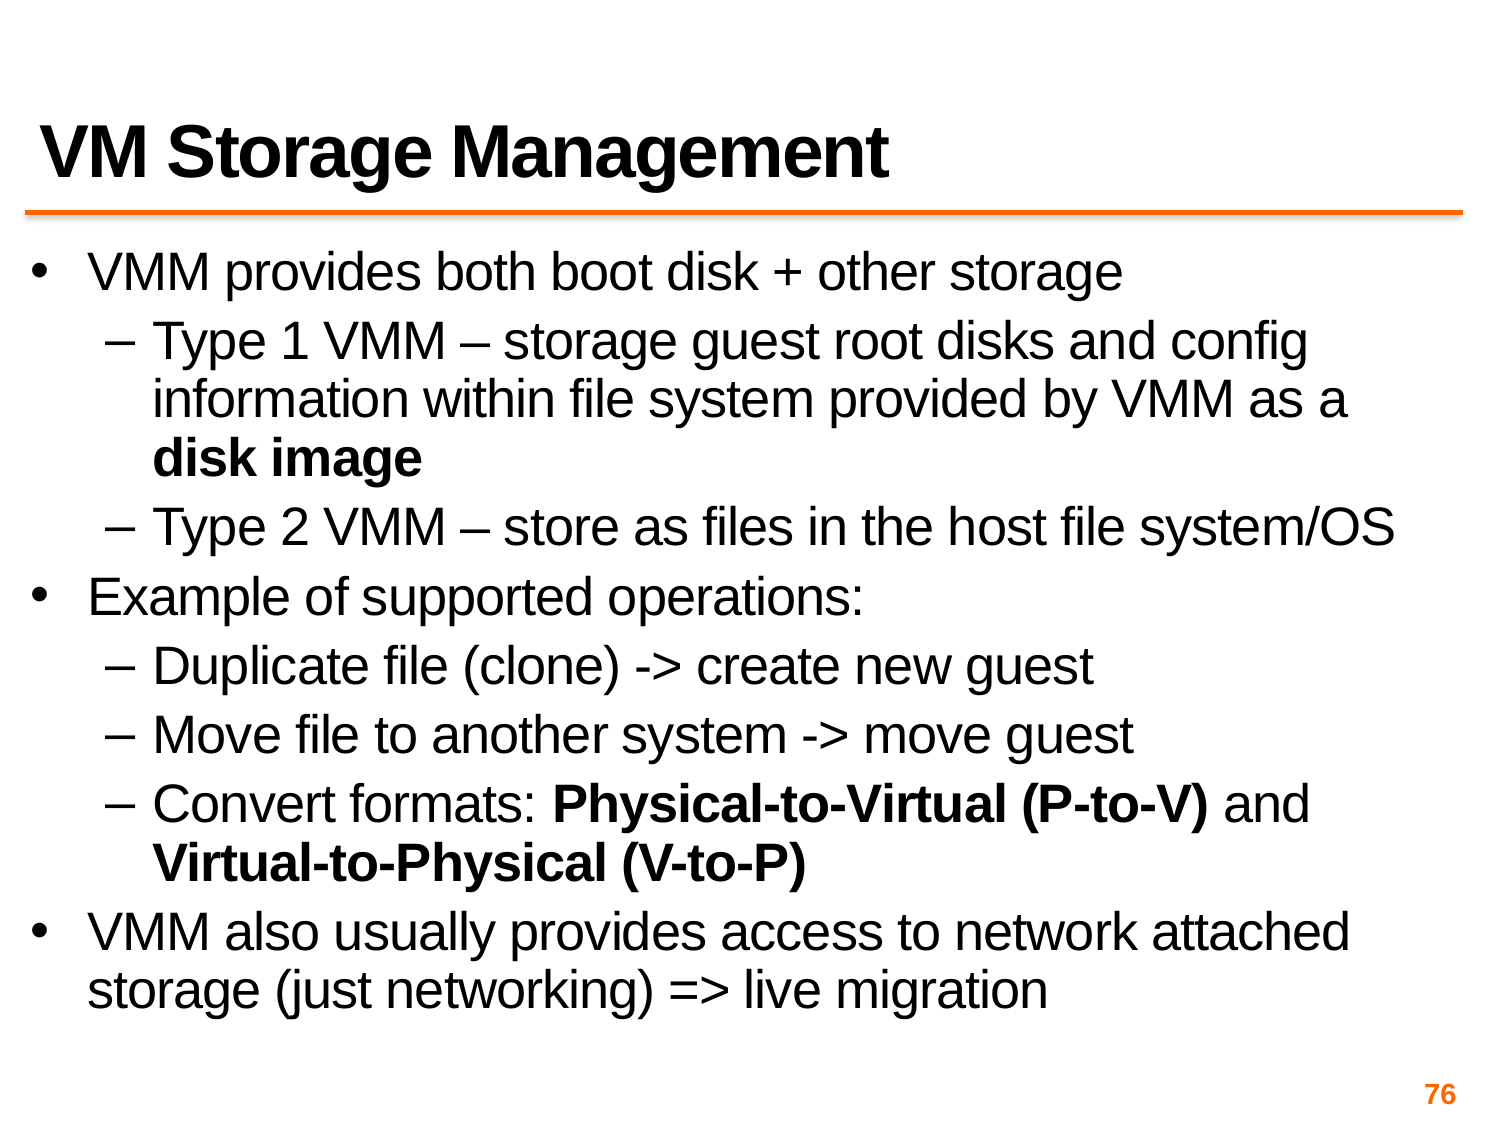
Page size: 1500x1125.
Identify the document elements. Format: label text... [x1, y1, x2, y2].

title VM Storage Management [24, 24, 1463, 201]
list VMM provides both boot disk + other storage Type 1 VMM – storage guest root disks and config information within file system provided by VMM as a disk image Type 2 VMM – store as files in the host file system/OS Example of supported operations: Duplicate file (clone) -> create new guest Move file to another system -> move guest Convert formats: Physical-to-Virtual (P-to-V) and Virtual-to-Physical (V-to-P) VMM also usually provides access to network attached storage (just networking) => live migration [24, 237, 1463, 1063]
slide_number 76 [1112, 1074, 1463, 1110]
